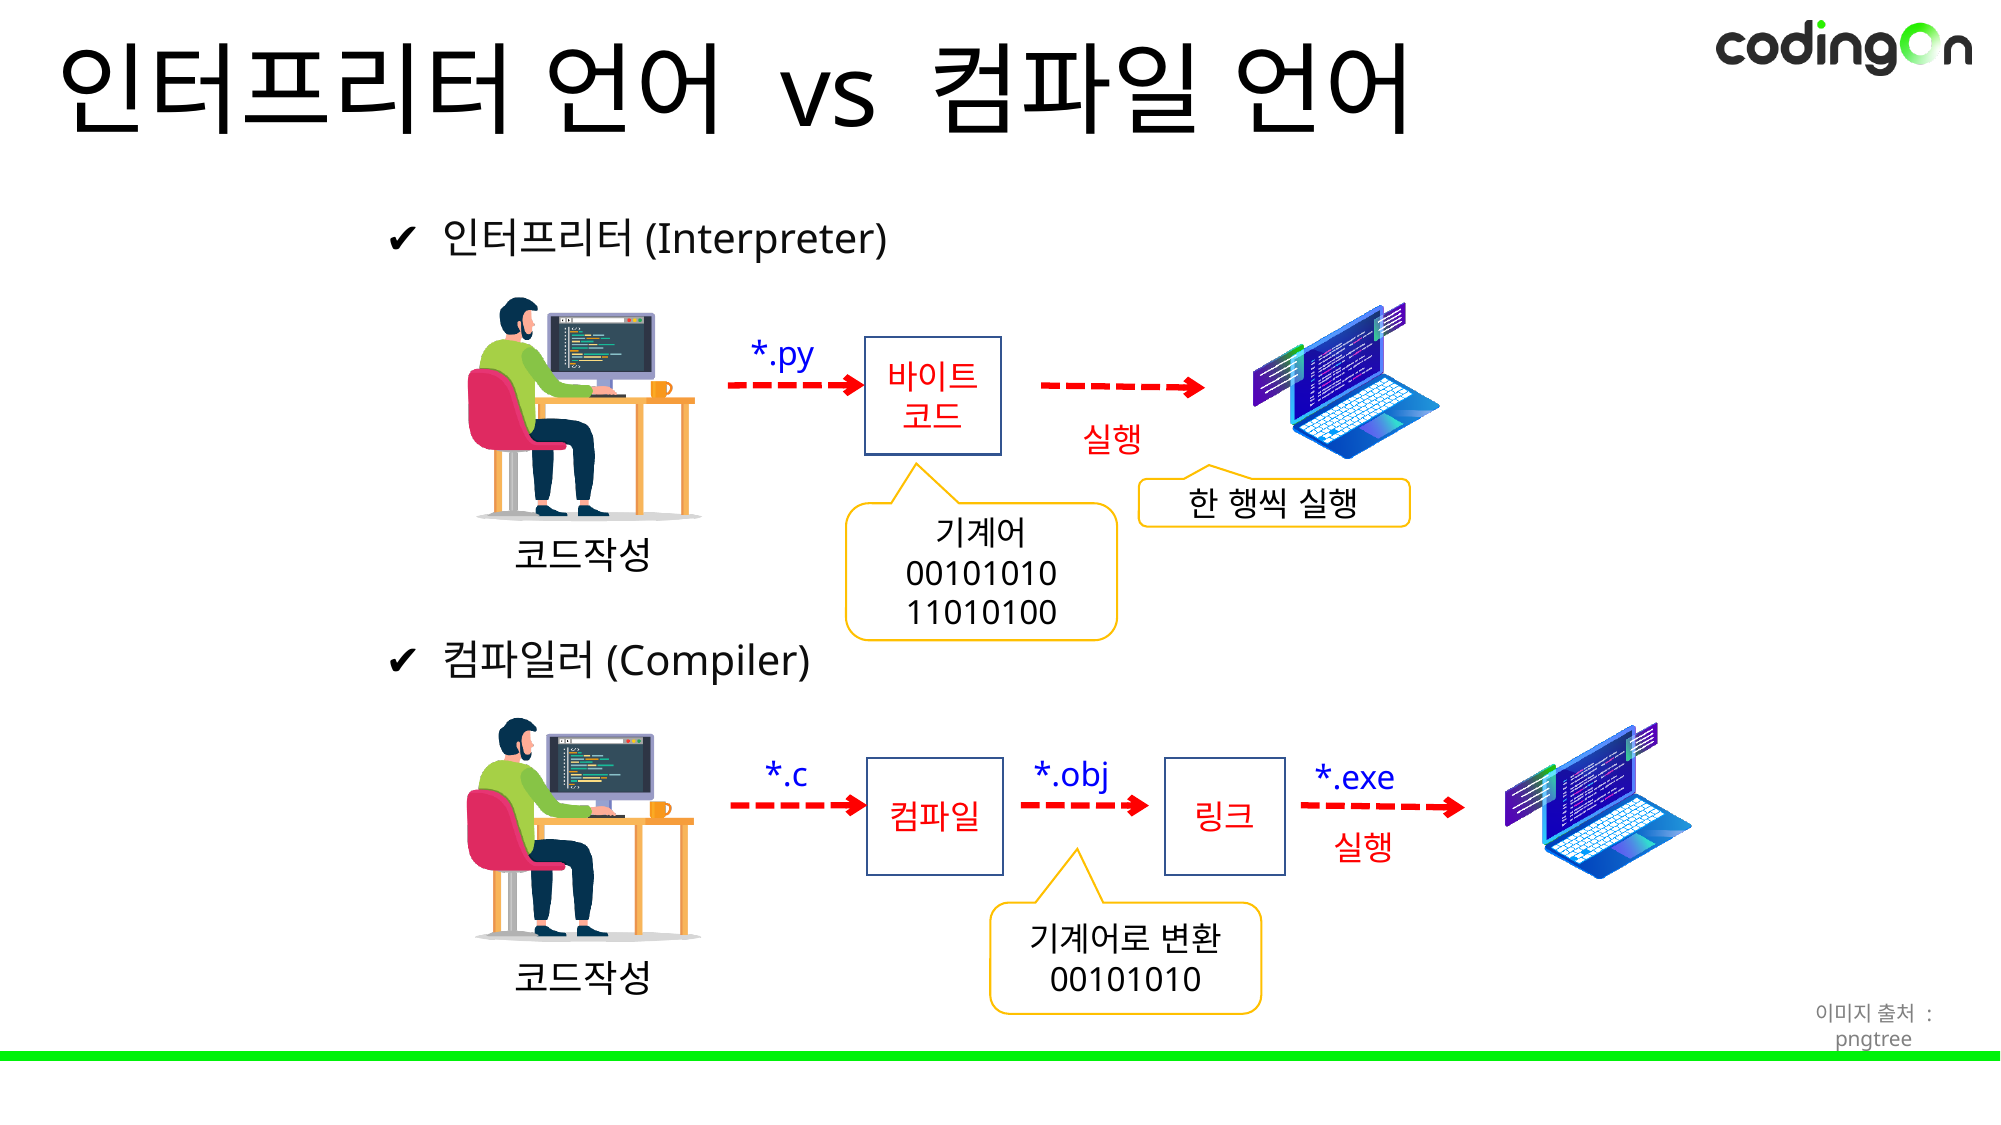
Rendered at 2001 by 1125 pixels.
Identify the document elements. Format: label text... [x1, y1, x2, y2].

picture [1471, 681, 1718, 928]
picture [1219, 261, 1466, 508]
text_box 링크 [1164, 757, 1286, 876]
text_box 기계어로 변환 00101010 [989, 846, 1263, 1015]
text_box *.obj [1018, 745, 1125, 801]
text_box *.c [760, 745, 823, 801]
picture [1767, 20, 1972, 76]
picture [408, 232, 761, 586]
text_box ✔️ 컴파일러(Compiler) [370, 631, 831, 703]
text_box 기계어 00101010 11010100 [844, 461, 1119, 642]
text_box 이미지 출처 : pngtree [1766, 993, 1982, 1059]
text_box 컴파일 [866, 757, 1004, 876]
title 인터프리터 언어 vs 컴파일 언어 [41, 0, 1767, 188]
text_box *.py [761, 324, 830, 380]
text_box 한 행씩 실행 [1137, 463, 1411, 528]
text_box 실행 [1067, 411, 1158, 467]
text_box ✔️ 인터프리터(Interpreter) [370, 210, 941, 282]
text_box 바이트코드 [864, 336, 1002, 456]
picture [407, 653, 760, 1006]
text_box 실행 [1318, 819, 1426, 874]
text_box *.exe [1299, 749, 1411, 804]
